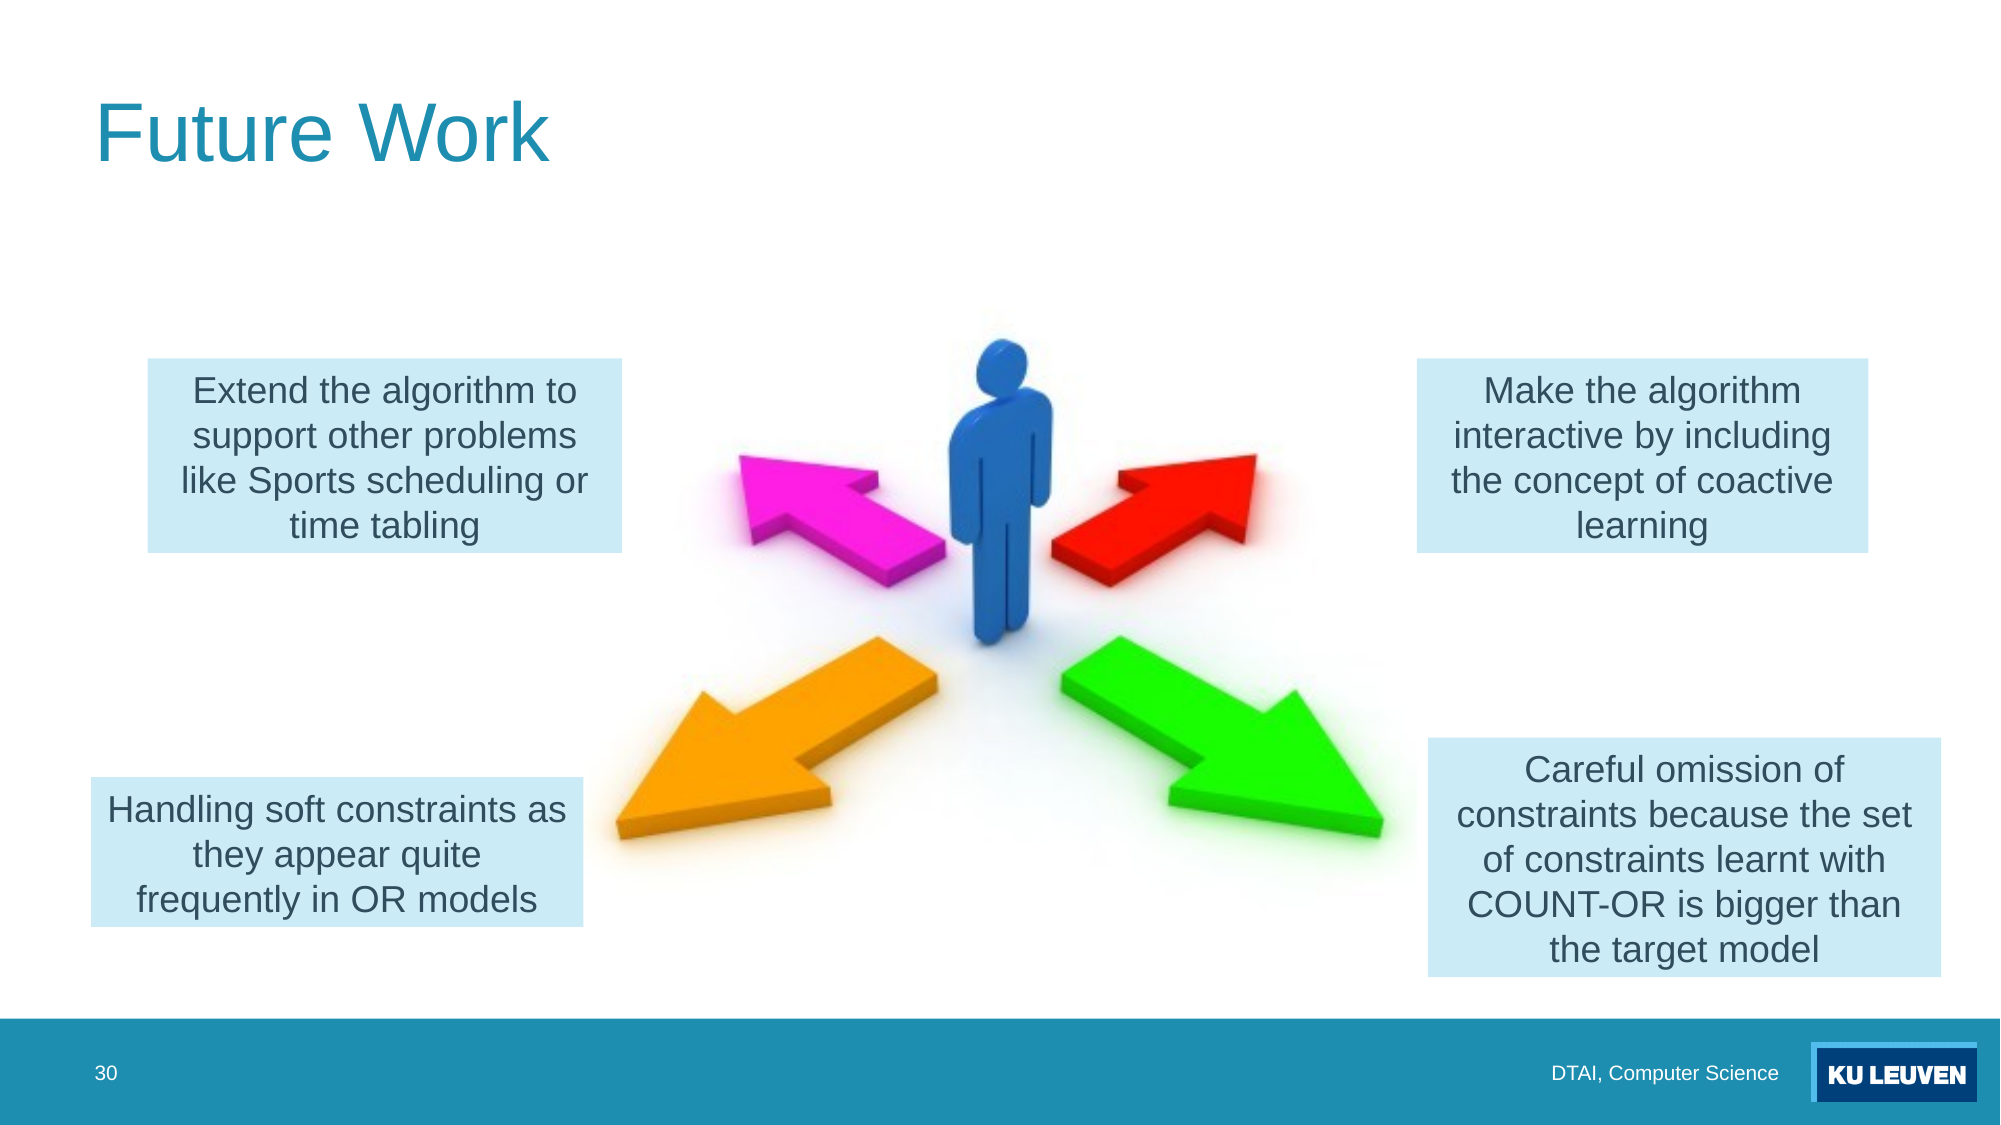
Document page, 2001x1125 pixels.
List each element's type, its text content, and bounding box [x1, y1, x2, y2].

text_box Handling soft constraints as they appear quite frequently in OR models [91, 777, 583, 927]
picture [1811, 1042, 1977, 1102]
text_box Make the algorithm interactive by including the concept of coactive learning [1417, 358, 1869, 553]
slide_number 30 [94, 1018, 201, 1125]
title Future Work [94, 33, 1906, 223]
text_box Careful omission of constraints because the set of constraints learnt with COUNT-OR is bigger than the target model [1427, 737, 1942, 978]
picture [583, 308, 1417, 934]
footer DTAI, Computer Science [989, 1018, 1809, 1125]
text_box Extend the algorithm to support other problems like Sports scheduling or time tabling [147, 358, 583, 553]
